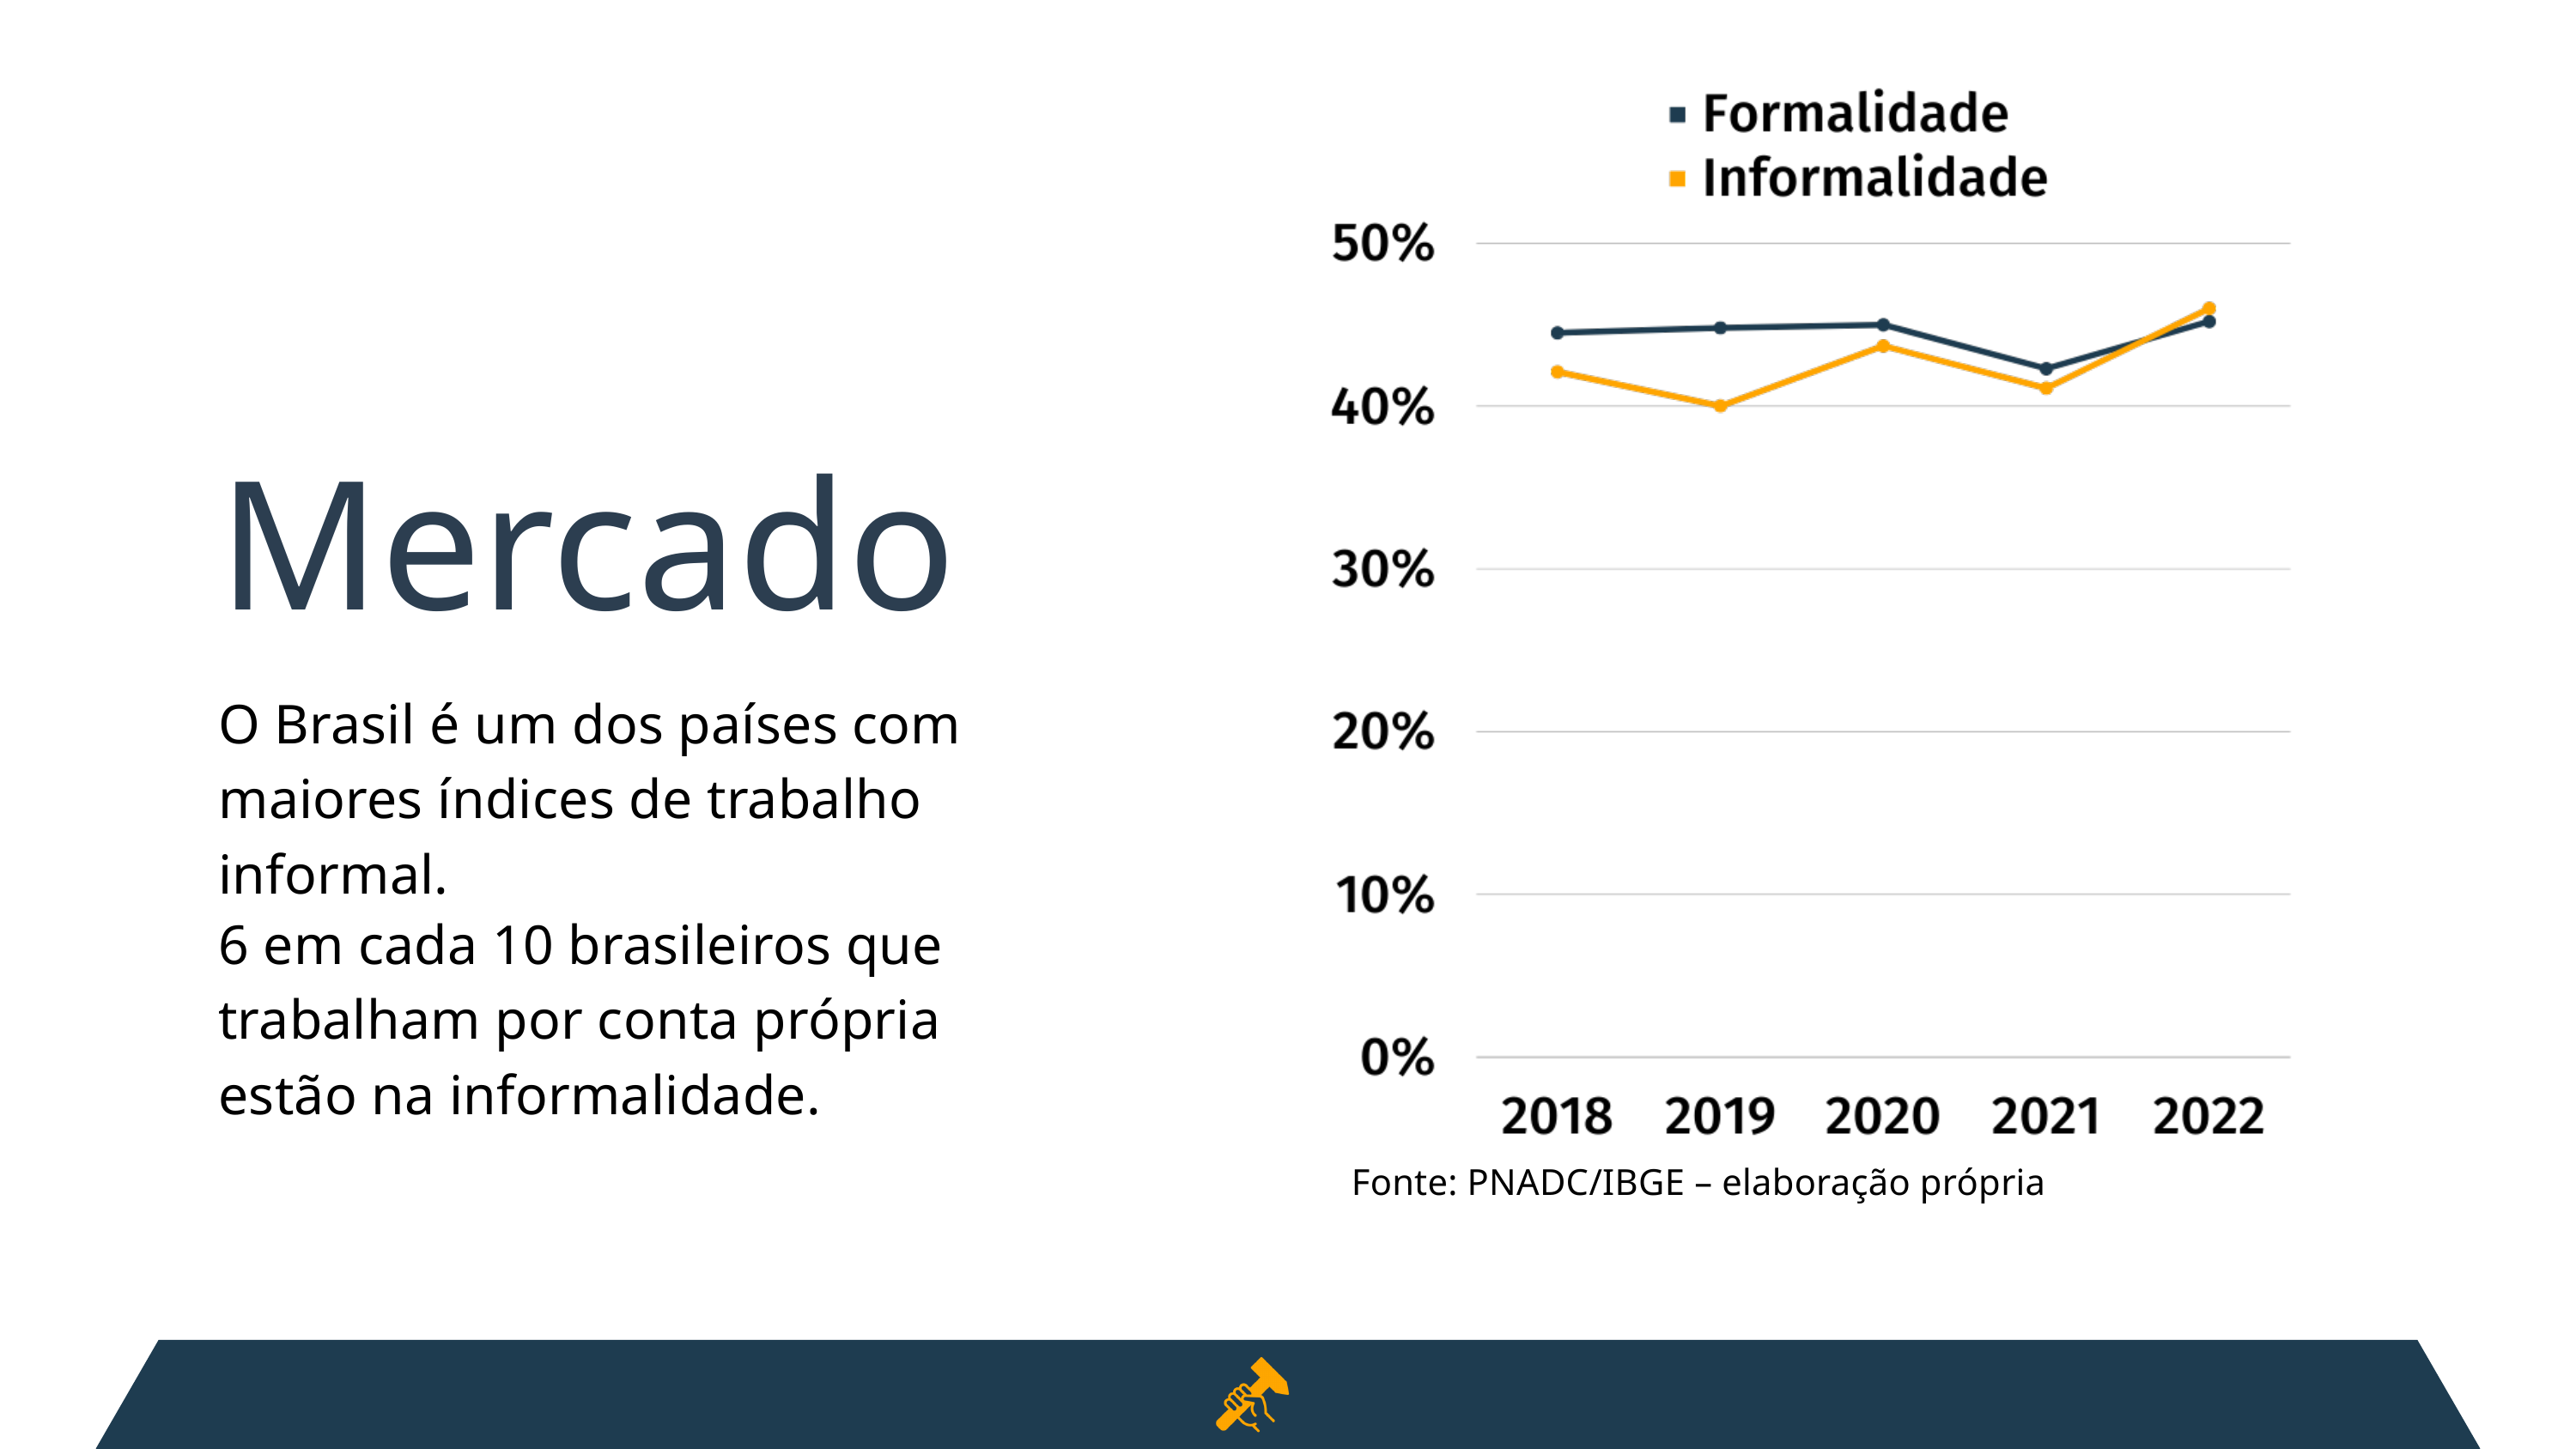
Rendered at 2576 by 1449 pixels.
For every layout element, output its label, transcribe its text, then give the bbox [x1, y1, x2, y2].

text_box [218, 439, 1027, 901]
picture [1223, 0, 2397, 1257]
text_box 6 em cada 10 brasileiros que trabalham por conta própria estão na informalidade. [218, 906, 1026, 1125]
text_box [95, 1339, 2481, 1449]
